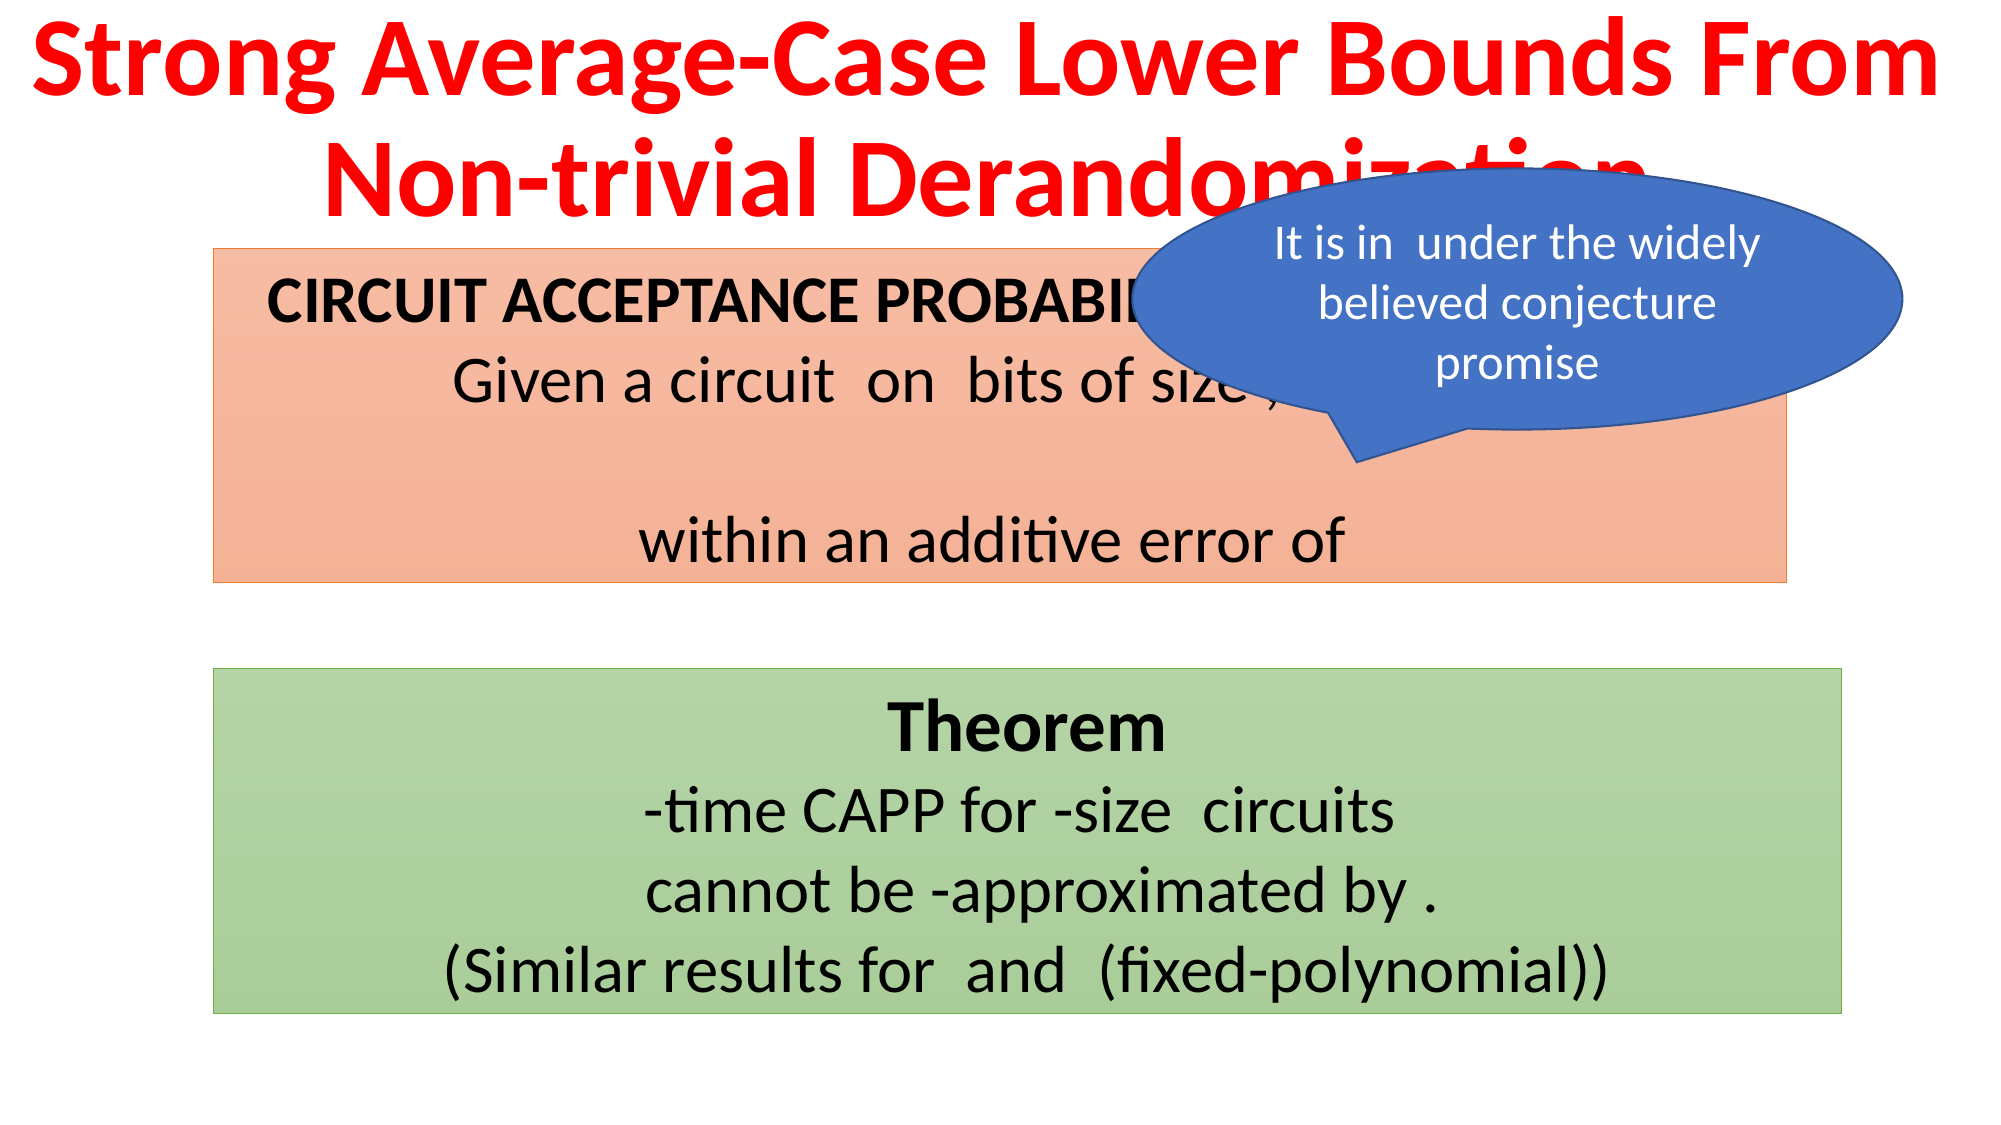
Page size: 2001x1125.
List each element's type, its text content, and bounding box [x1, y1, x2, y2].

text_box Strong Average-Case Lower Bounds From Non-trivial Derandomization [10, 34, 1965, 206]
